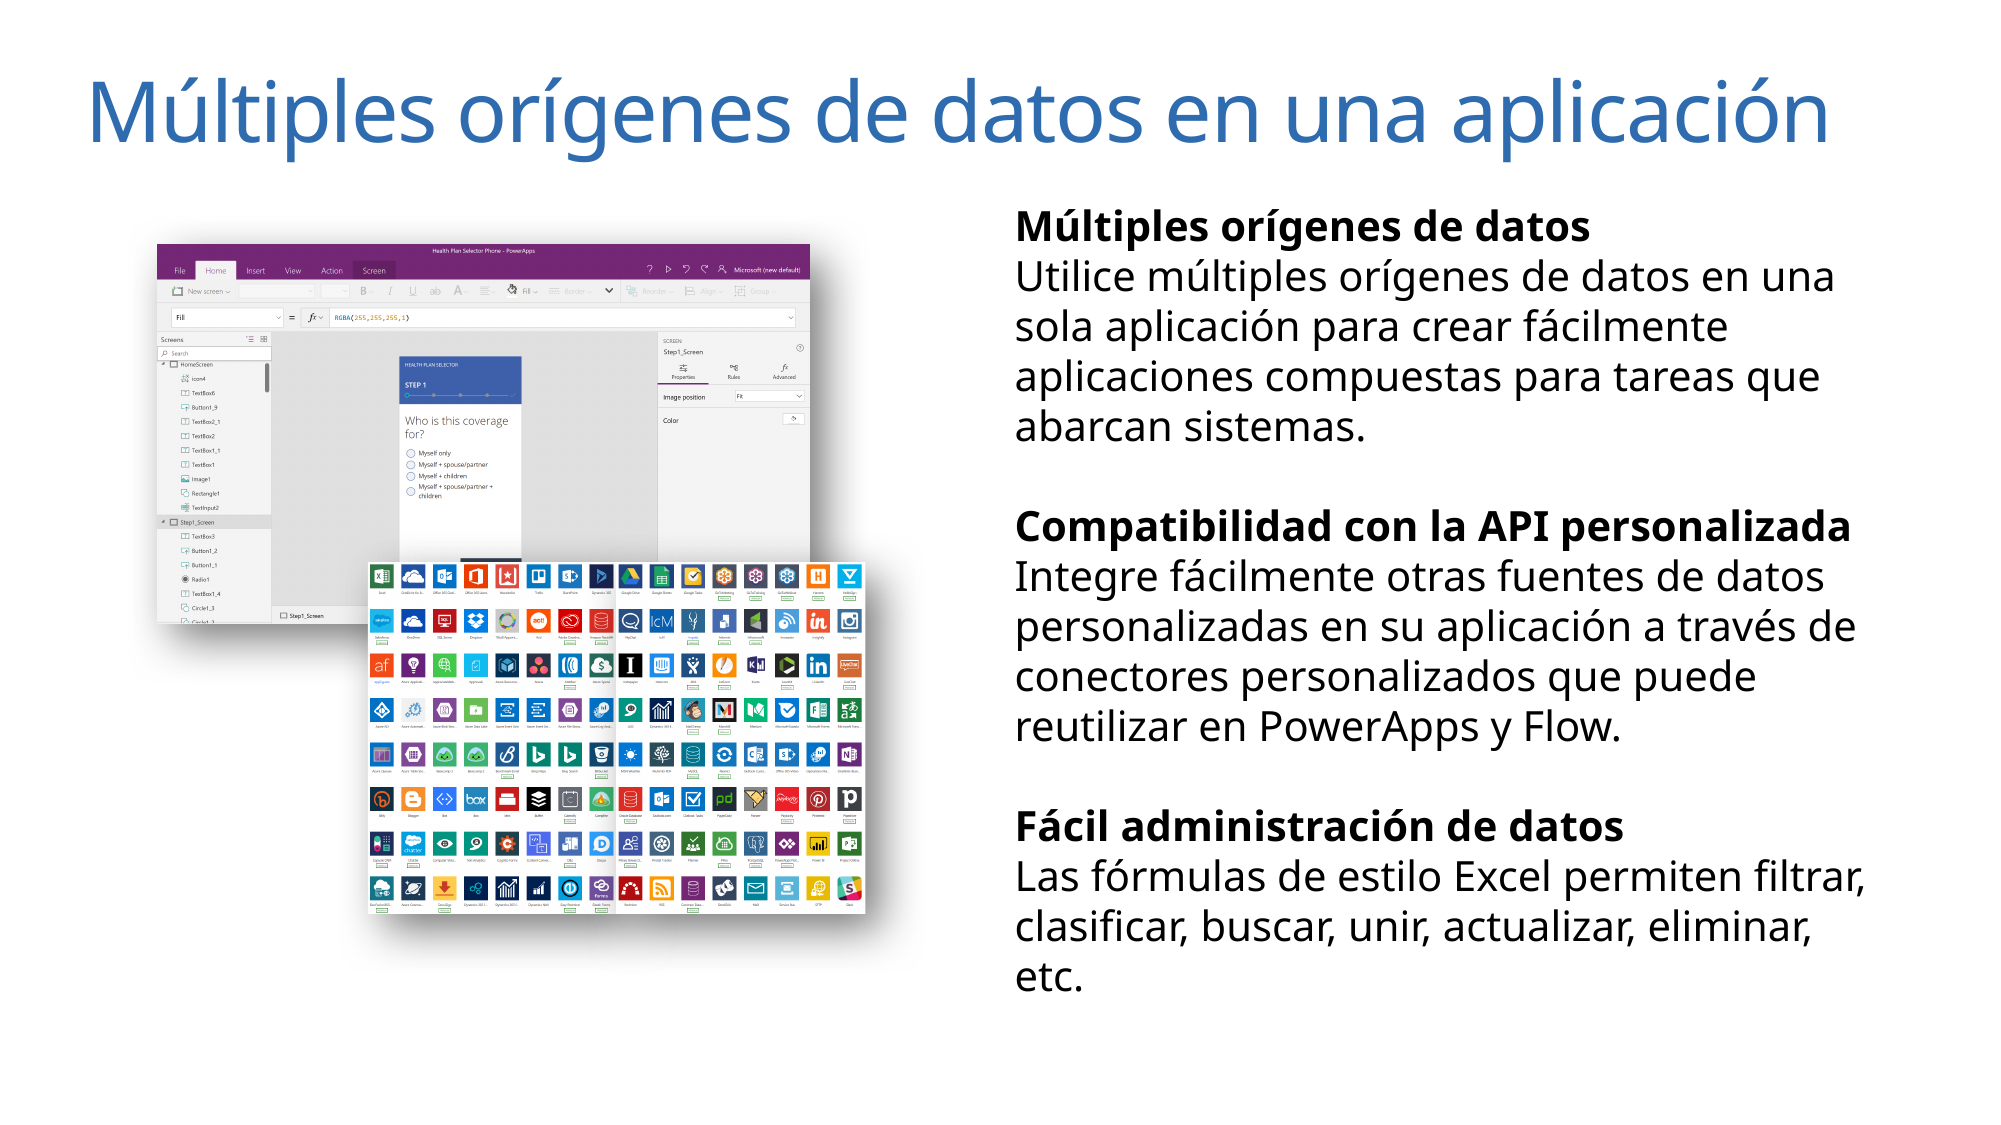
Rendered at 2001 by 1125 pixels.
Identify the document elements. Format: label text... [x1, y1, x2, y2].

title Múltiples orígenes de datos en una aplicación [85, 69, 1915, 193]
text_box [367, 561, 866, 914]
text_box Múltiples orígenes de datos Utilice múltiples orígenes de datos en una sola aplicación para crear fácilmente aplicaciones compuestas para tareas que abarcan sistemas. Compatibilidad con la API personalizada Integre fácilmente otras fuentes de datos personalizadas en su aplicación a través de conectores personalizados que puede reutilizar en PowerApps y Flow. Fácil administración de datos Las fórmulas de estilo Excel permiten filtrar, clasificar, buscar, unir, actualizar, eliminar, etc. [999, 192, 1893, 1048]
picture [157, 244, 810, 624]
